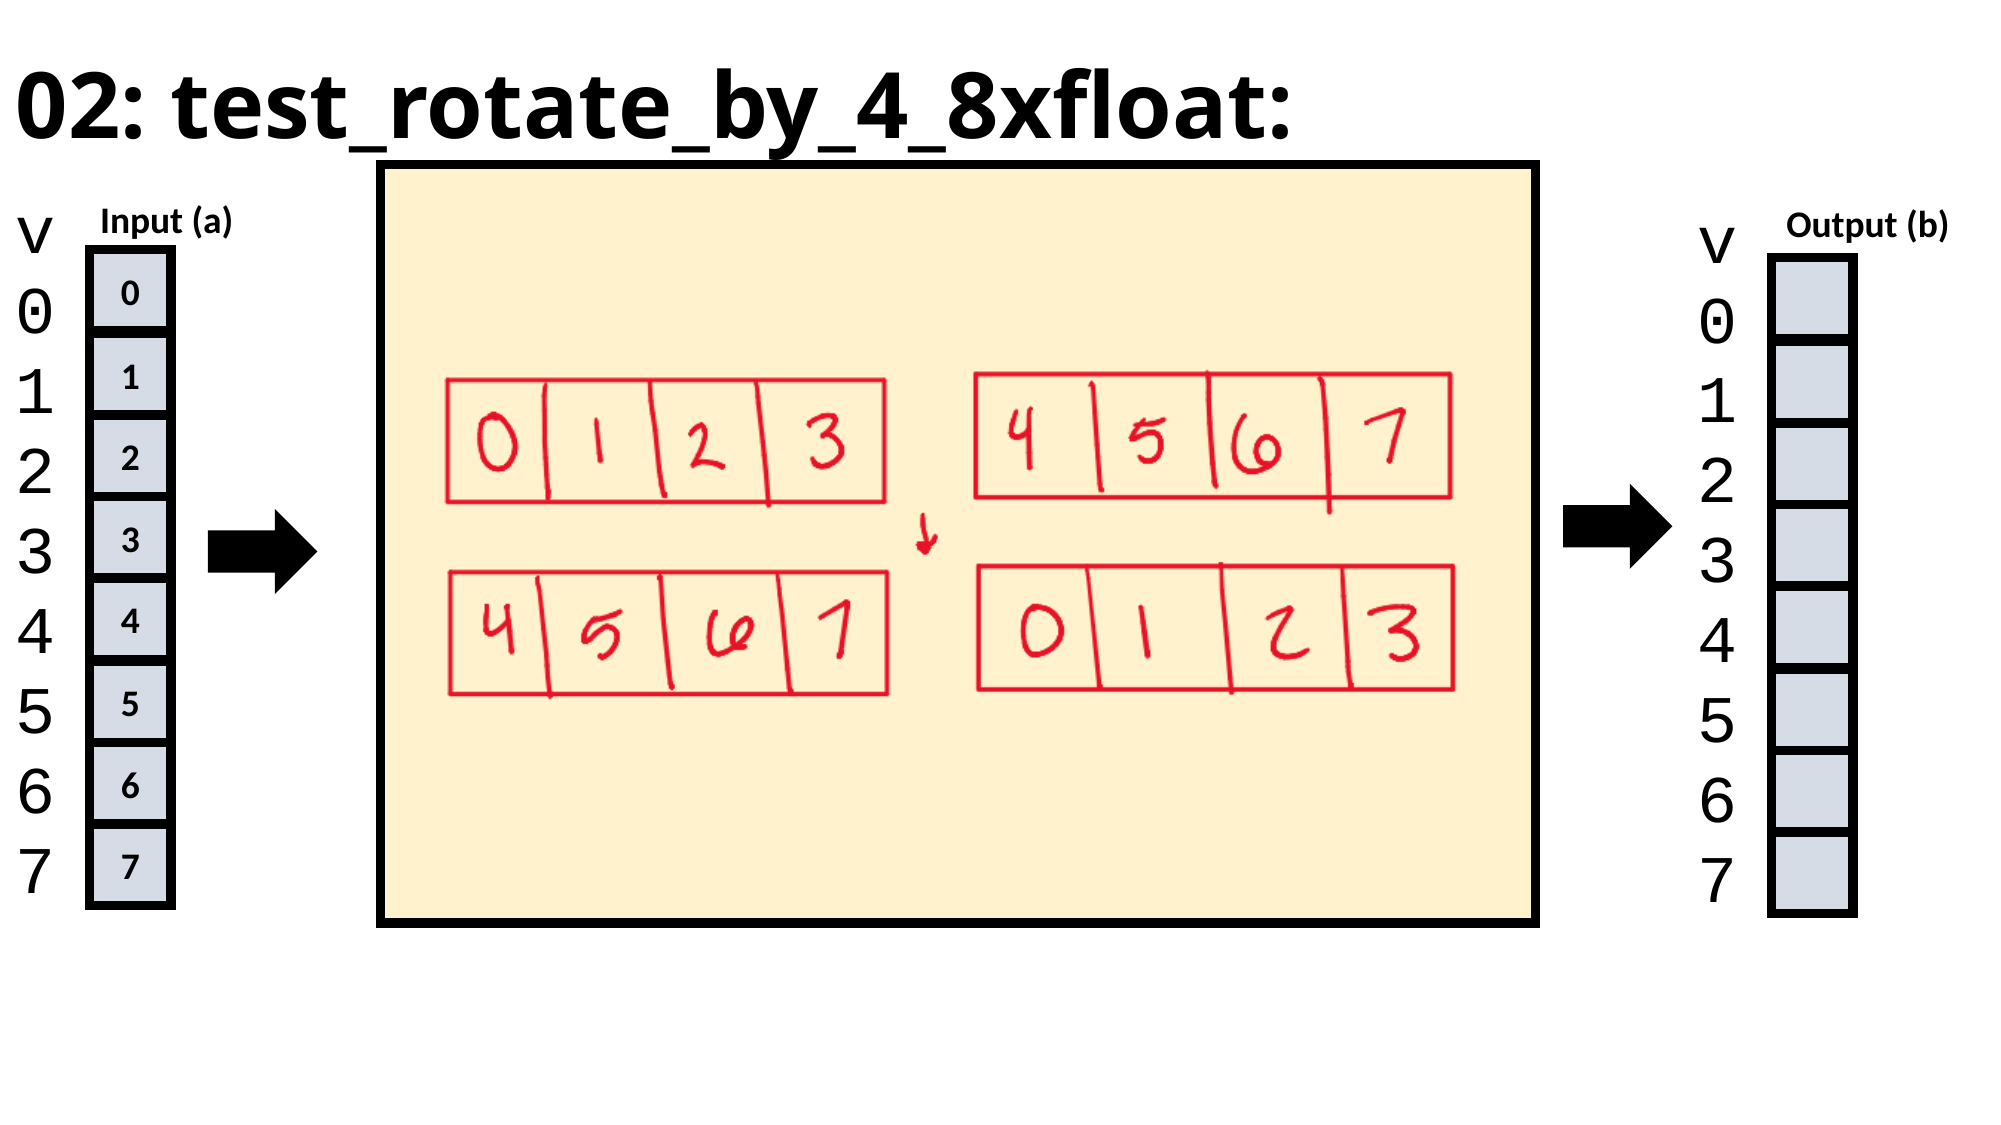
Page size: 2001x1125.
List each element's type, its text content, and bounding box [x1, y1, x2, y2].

text_box v 0 1 2 3 4 5 6 7 [0, 99, 181, 915]
text_box [1771, 831, 1854, 914]
text_box Input (a) [85, 188, 260, 249]
title 02: test_rotate_by_4_8xfloat: [0, 0, 1726, 218]
text_box [1563, 483, 1673, 569]
text_box [379, 164, 1537, 924]
text_box [207, 508, 318, 595]
text_box Output (b) [1771, 192, 2000, 253]
text_box [1771, 504, 1854, 585]
picture [412, 330, 1476, 762]
text_box [1771, 256, 1854, 340]
text_box [1771, 668, 1854, 749]
text_box [1771, 341, 1854, 422]
text_box [1771, 585, 1854, 668]
text_box [1771, 749, 1854, 831]
text_box [1771, 422, 1854, 504]
text_box v 0 1 2 3 4 5 6 7 [1682, 108, 1765, 924]
